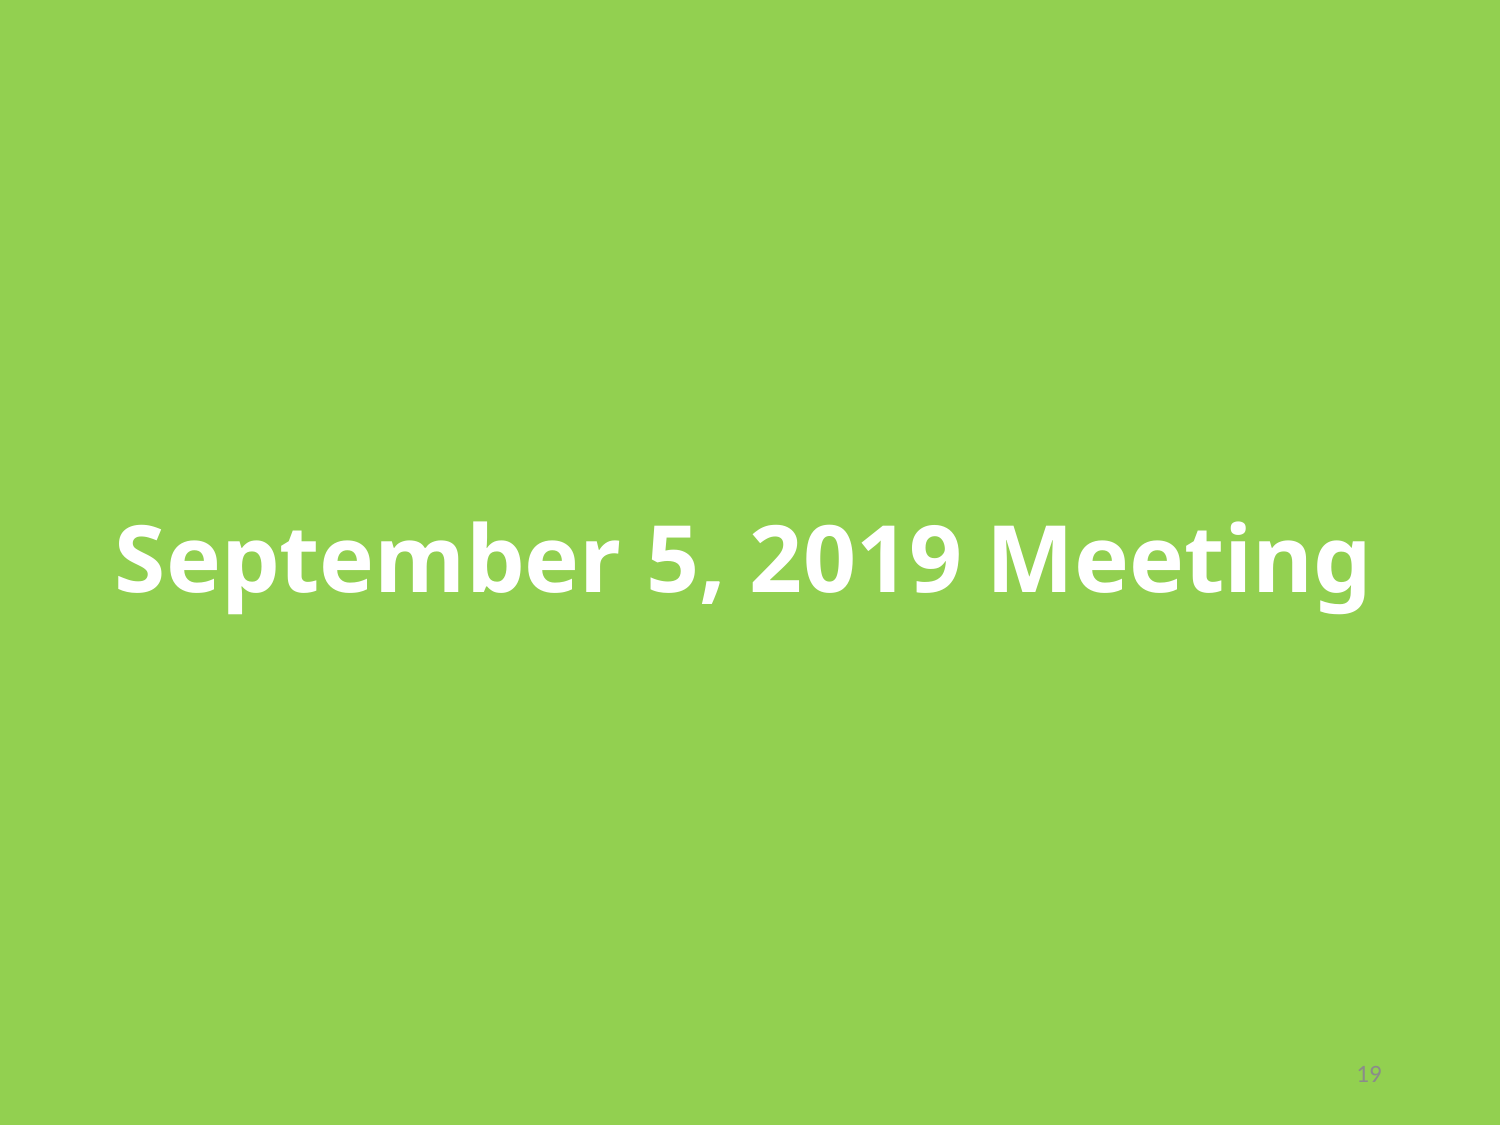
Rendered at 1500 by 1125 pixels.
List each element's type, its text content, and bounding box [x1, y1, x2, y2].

slide_number 19 [1059, 1042, 1397, 1103]
title September 5, 2019 Meeting [99, 453, 1394, 672]
